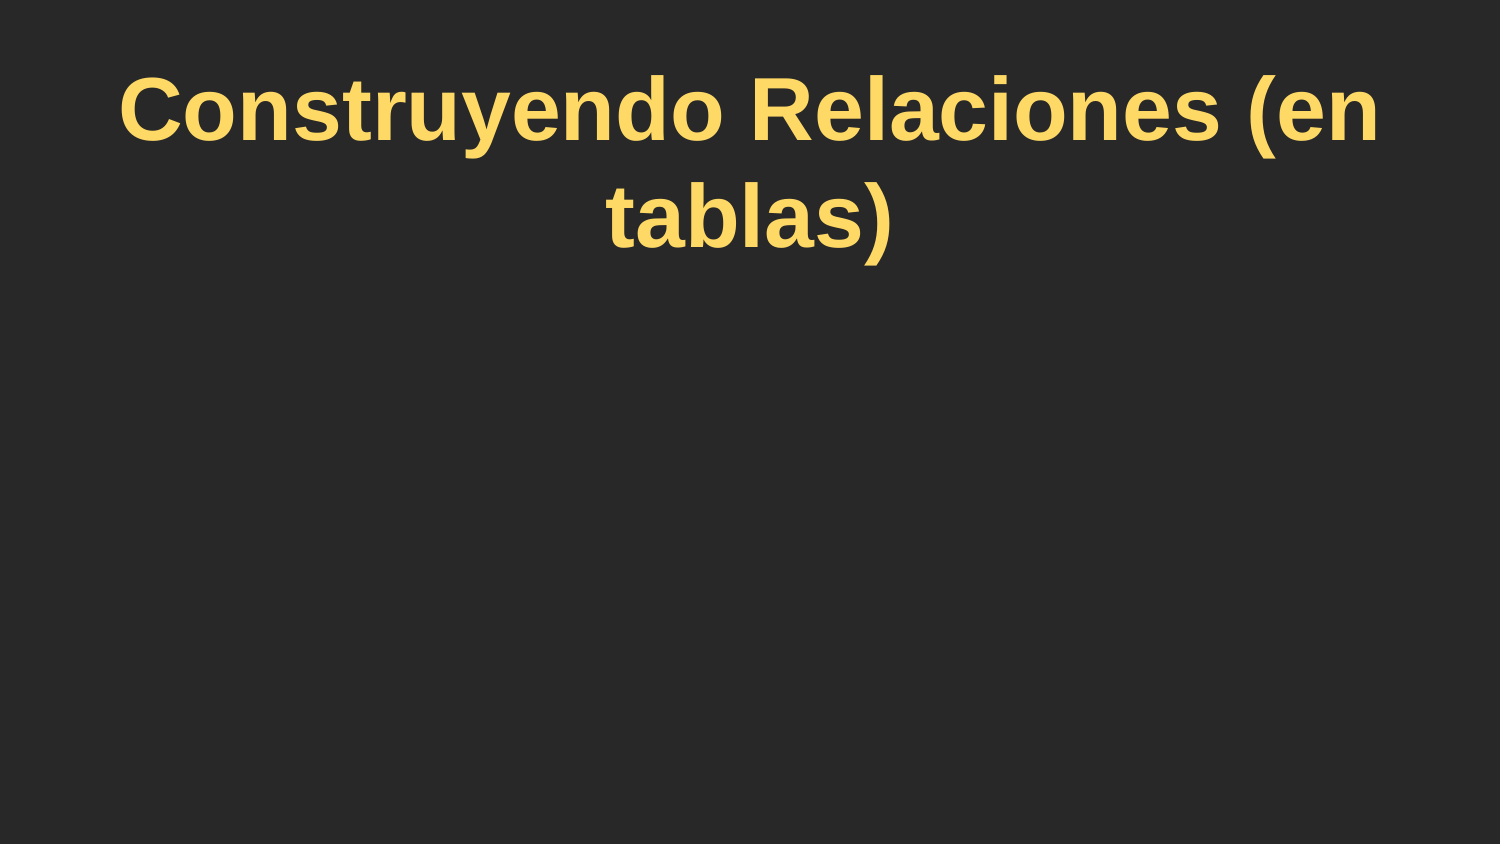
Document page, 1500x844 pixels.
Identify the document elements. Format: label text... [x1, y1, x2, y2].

title Construyendo Relaciones (en tablas) [58, 153, 1442, 269]
